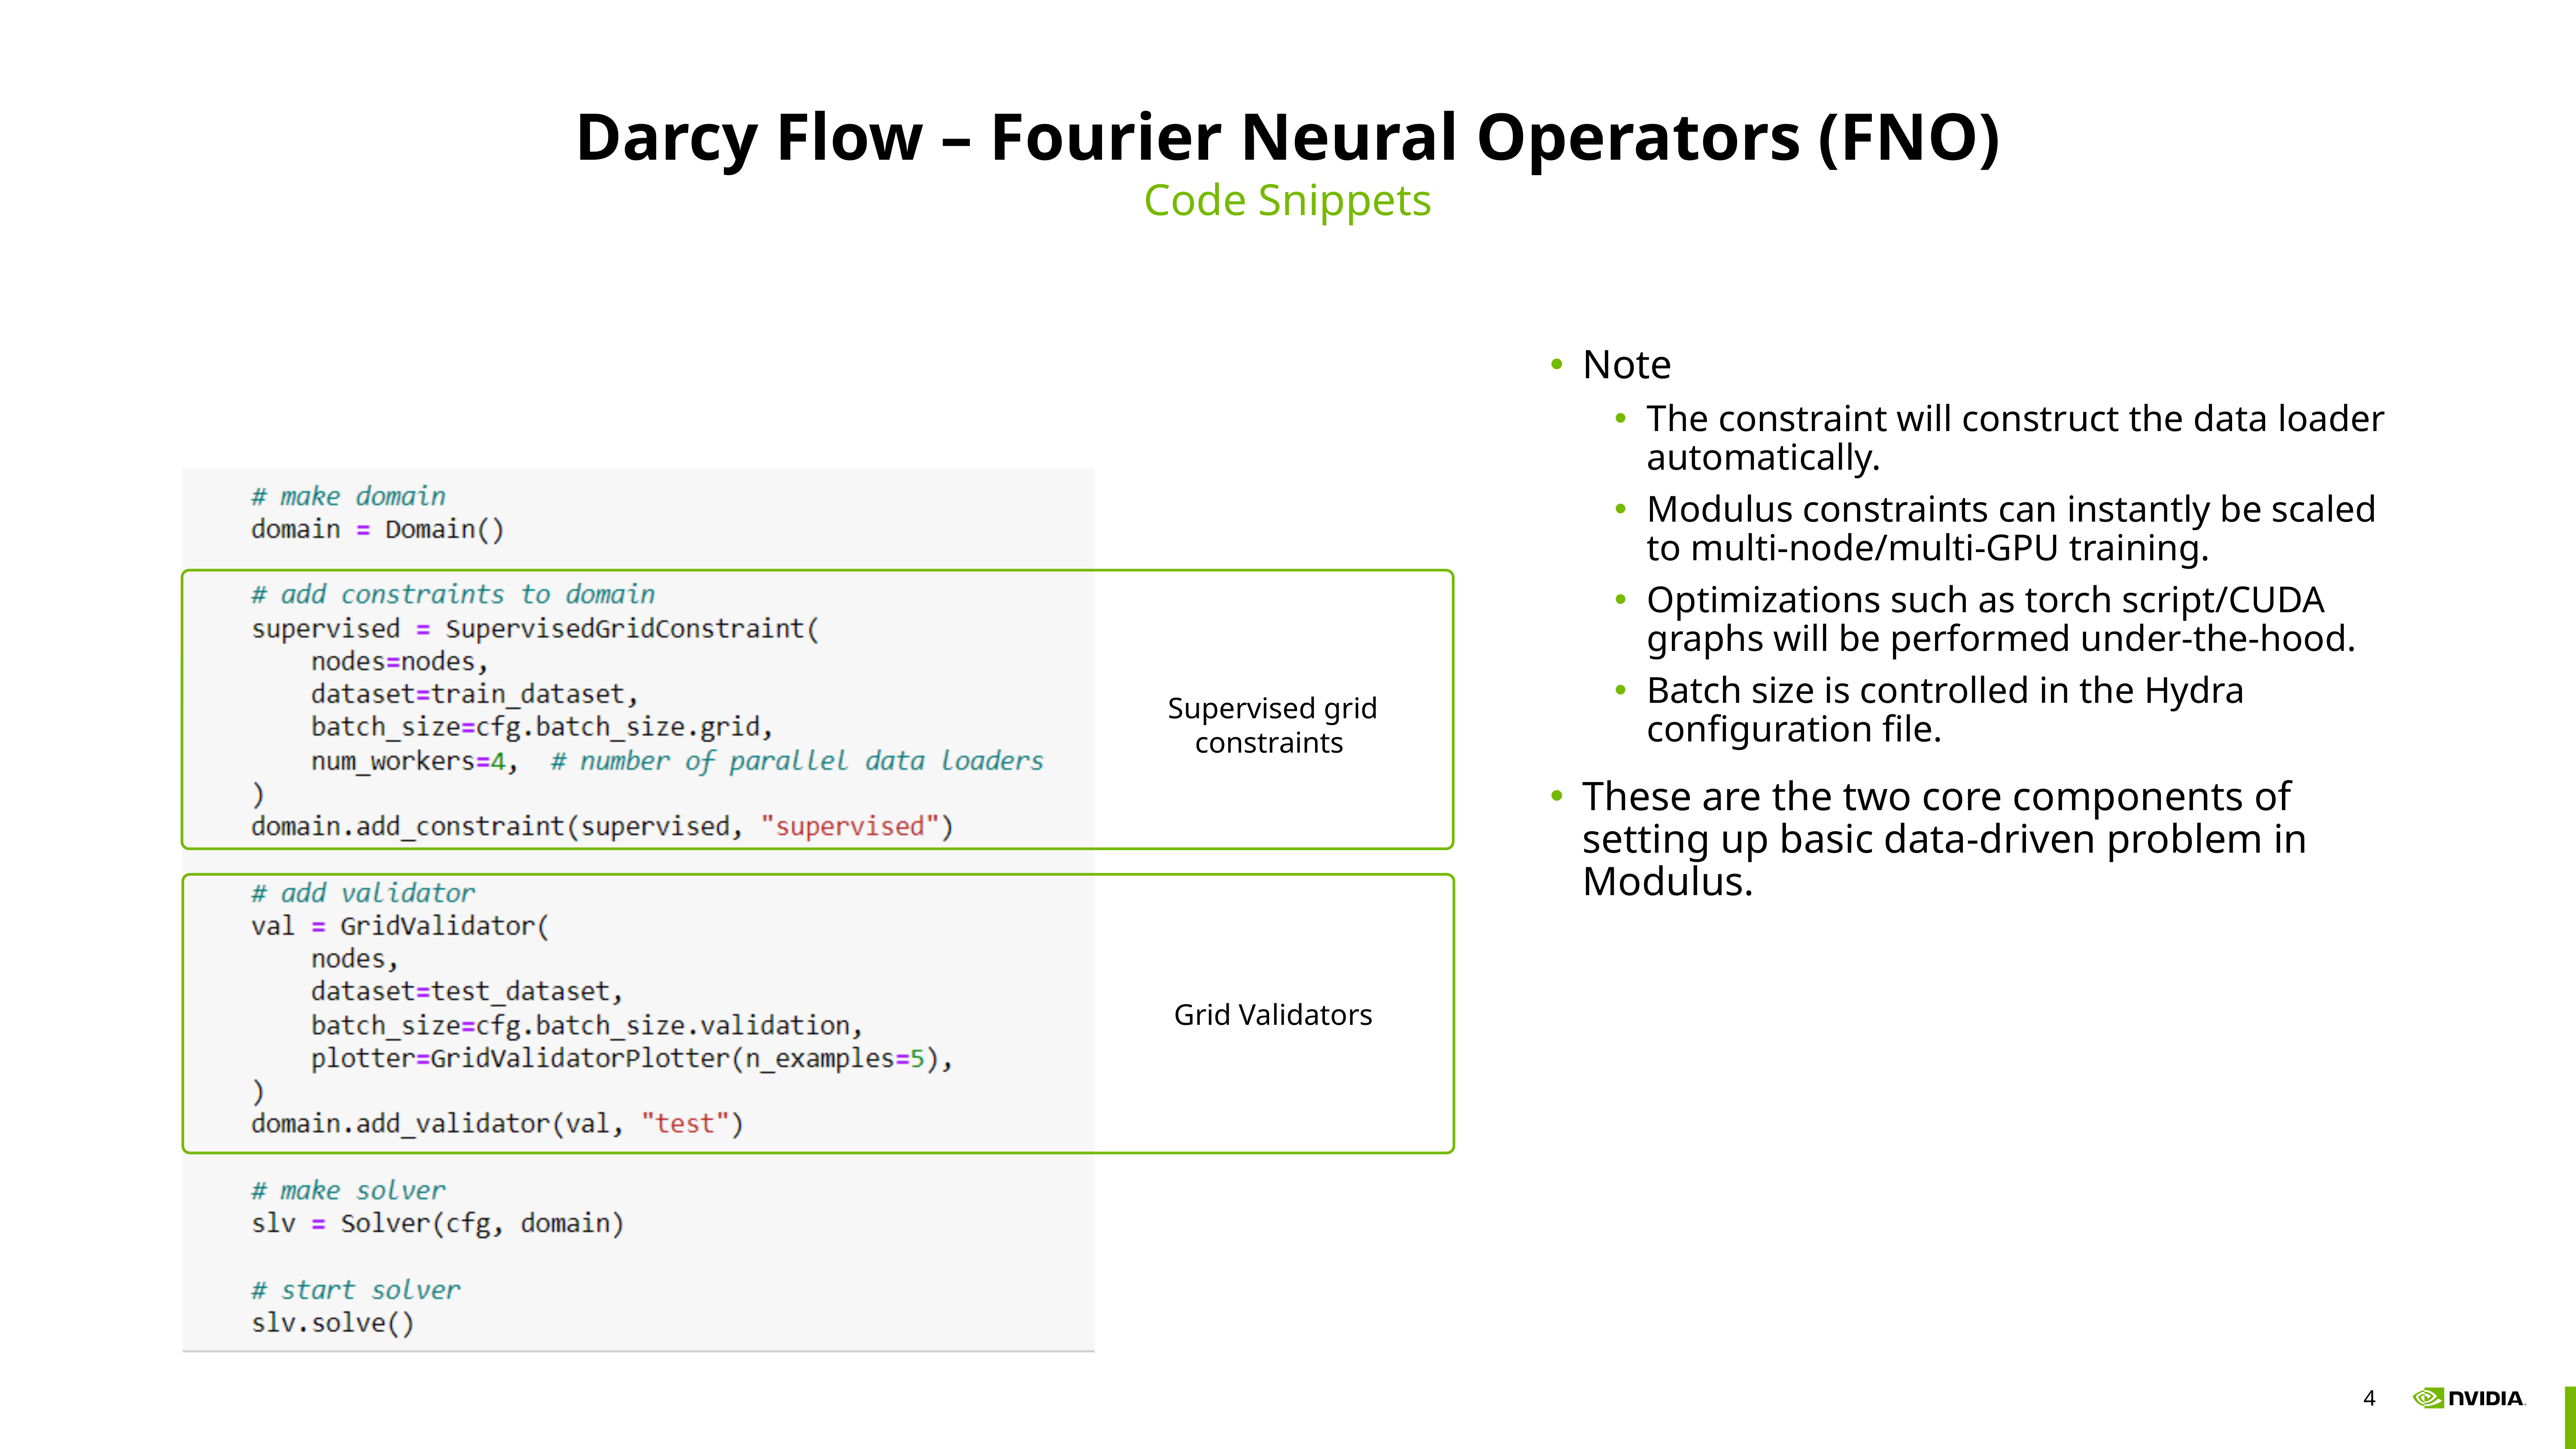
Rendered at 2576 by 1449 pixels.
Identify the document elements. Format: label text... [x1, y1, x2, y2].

text_box Supervised grid constraints [1097, 687, 1452, 762]
list Note The constraint will construct the data loader automatically. Modulus constraints can instantly be scaled to multi-node/multi-GPU training. Optimizations such as torch script/CUDA graphs will be performed under-the-hood. Batch size is controlled in the Hydra configuration file. These are the two core components of setting up basic data-driven problem in Modulus. [1544, 341, 2399, 1303]
text_box [1097, 569, 1454, 850]
list Code Snippets [177, 175, 2399, 274]
text_box Grid Validators [1097, 993, 1452, 1034]
picture [182, 468, 1095, 1352]
text_box [1097, 873, 1455, 1154]
title Darcy Flow – Fourier Neural Operators (FNO) [177, 0, 2399, 175]
picture [2399, 1373, 2540, 1422]
